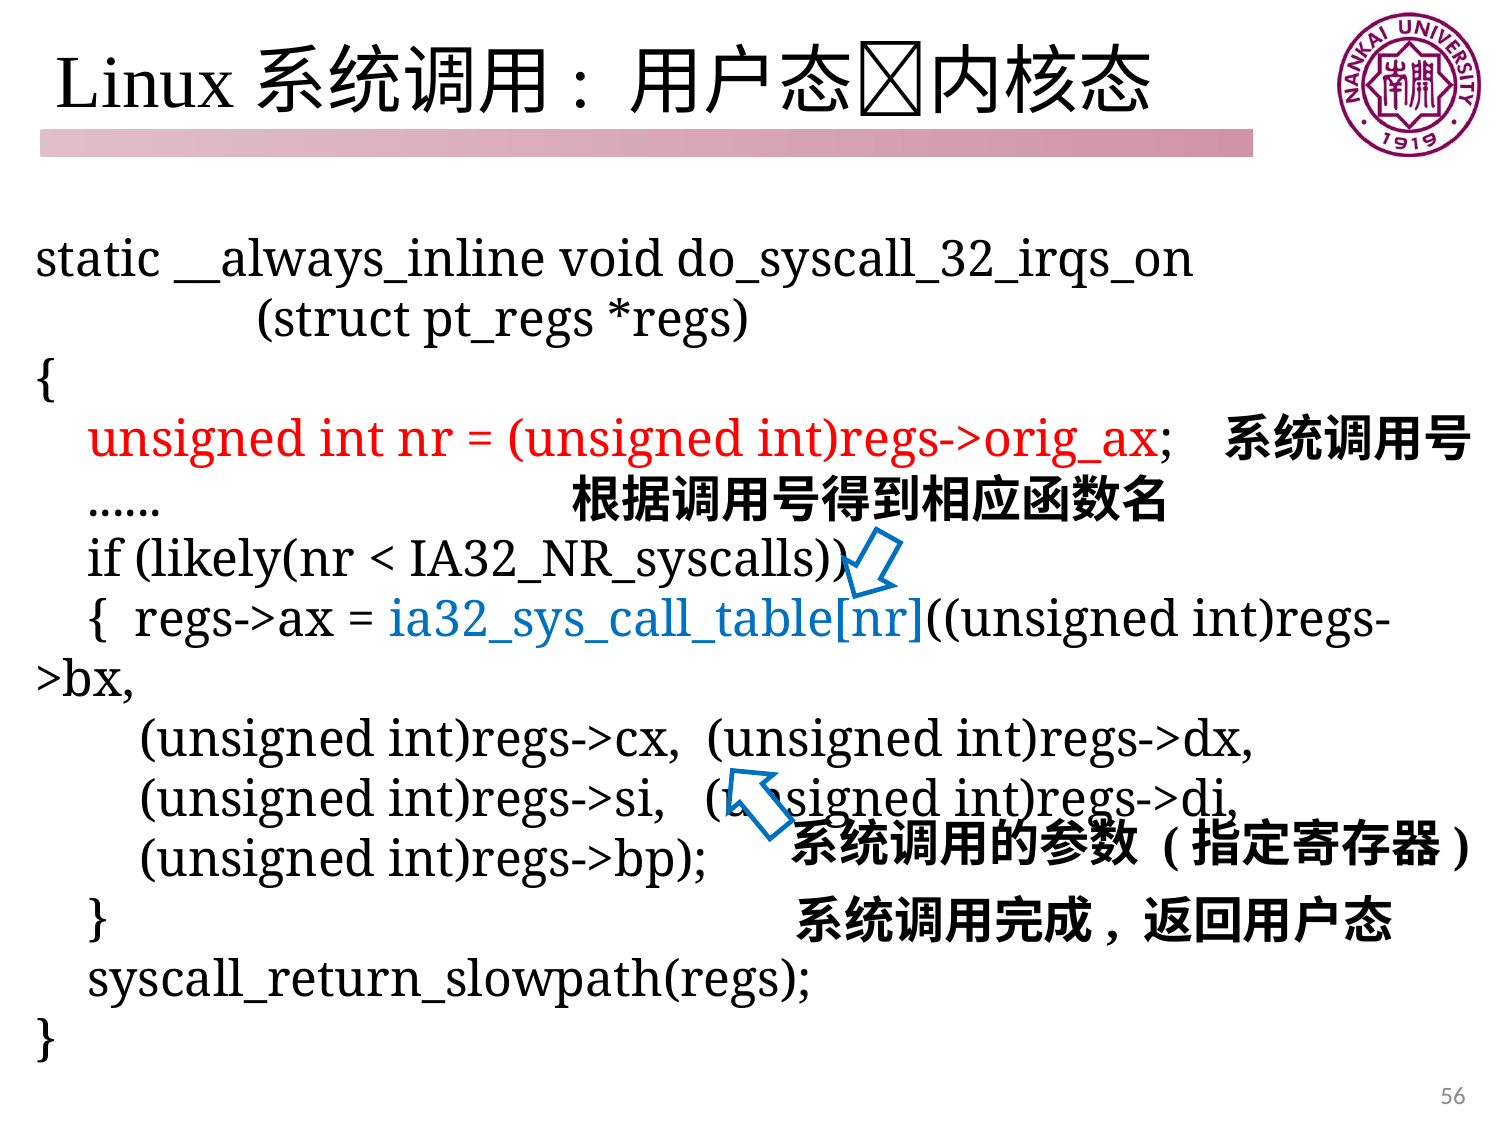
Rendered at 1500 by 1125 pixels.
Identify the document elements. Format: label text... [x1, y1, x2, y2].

slide_number 56 [1143, 1074, 1481, 1125]
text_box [20, 218, 1500, 1022]
picture [1337, 12, 1481, 157]
title Linux系统调用: 用户态内核态 [40, 33, 1335, 133]
